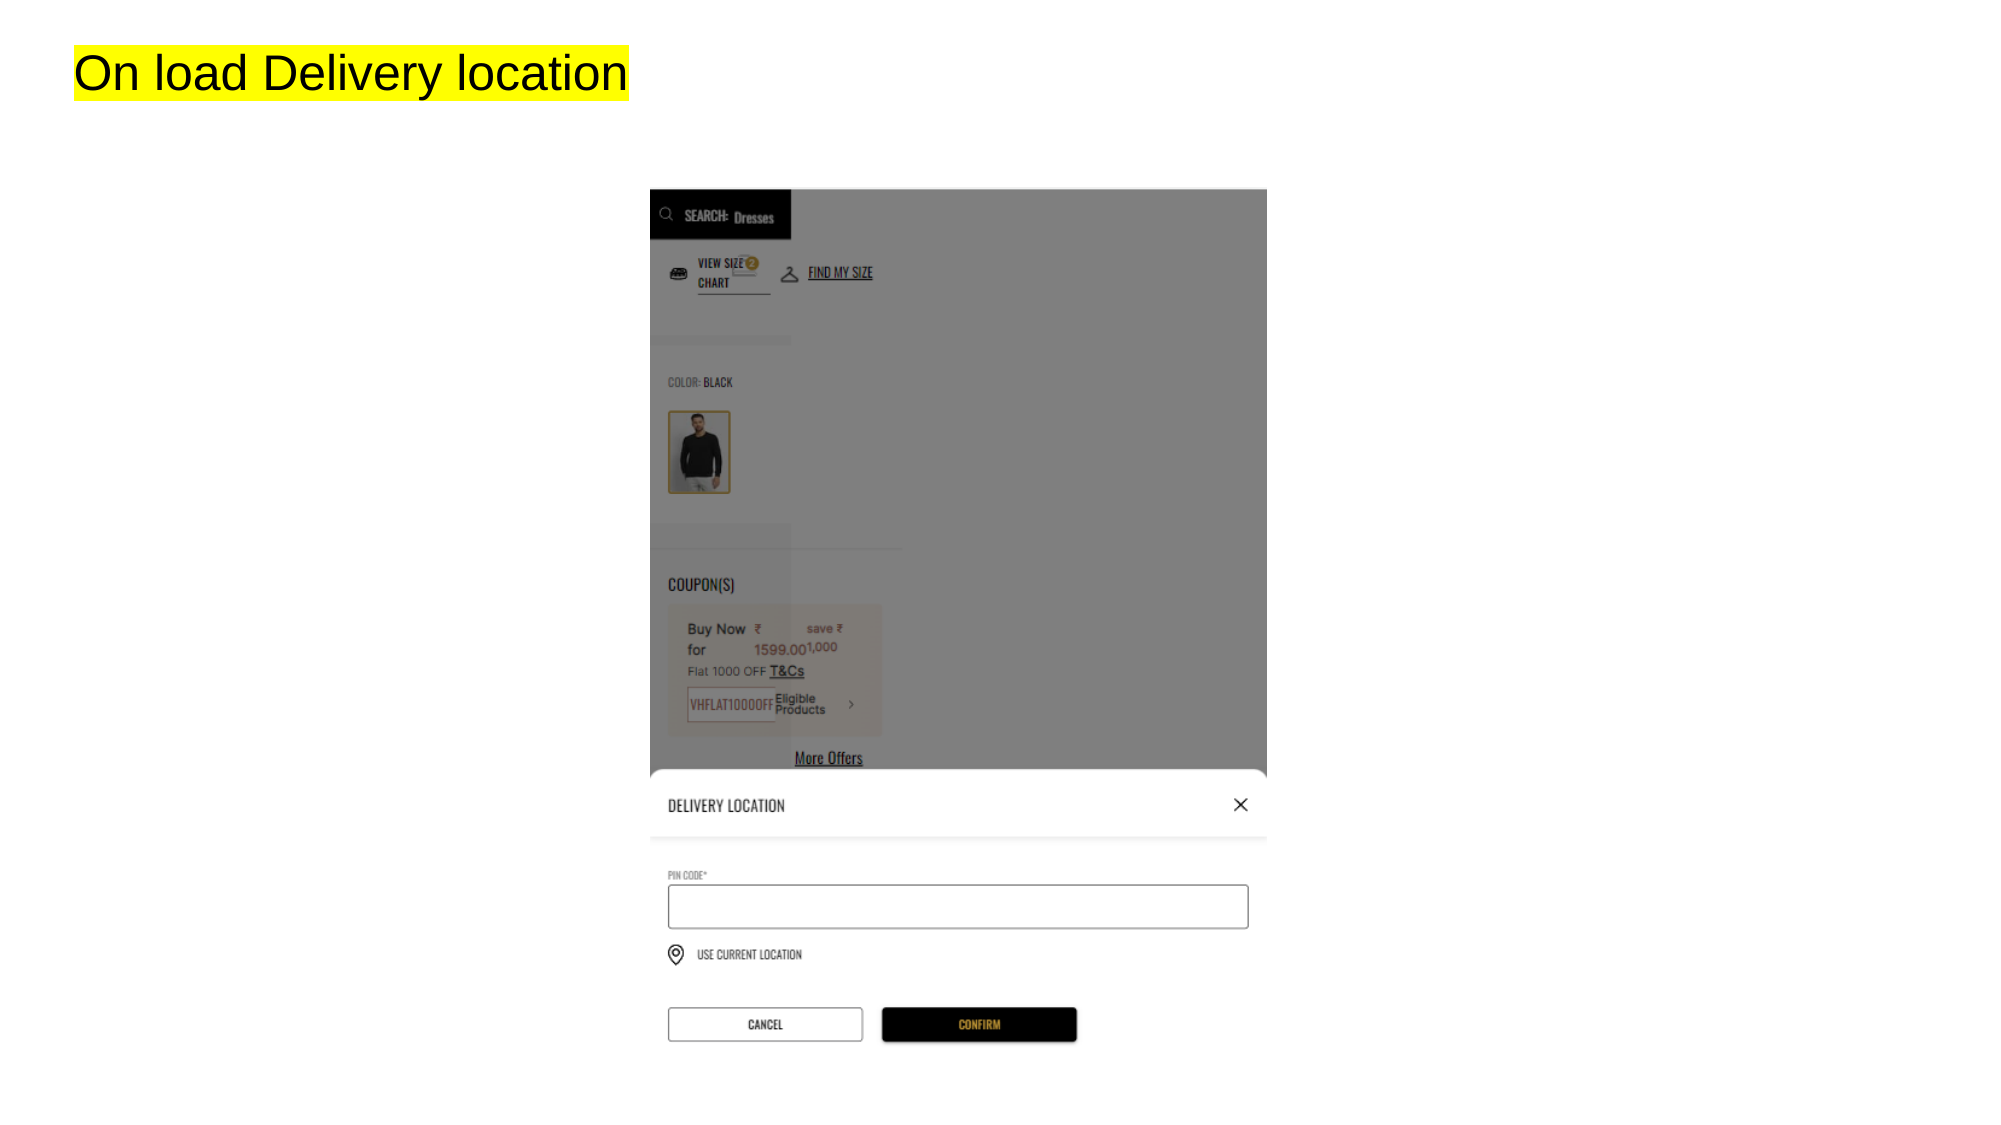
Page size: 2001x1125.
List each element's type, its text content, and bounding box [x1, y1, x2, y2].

text_box On load Delivery location [58, 32, 1055, 108]
picture [649, 187, 1267, 1071]
